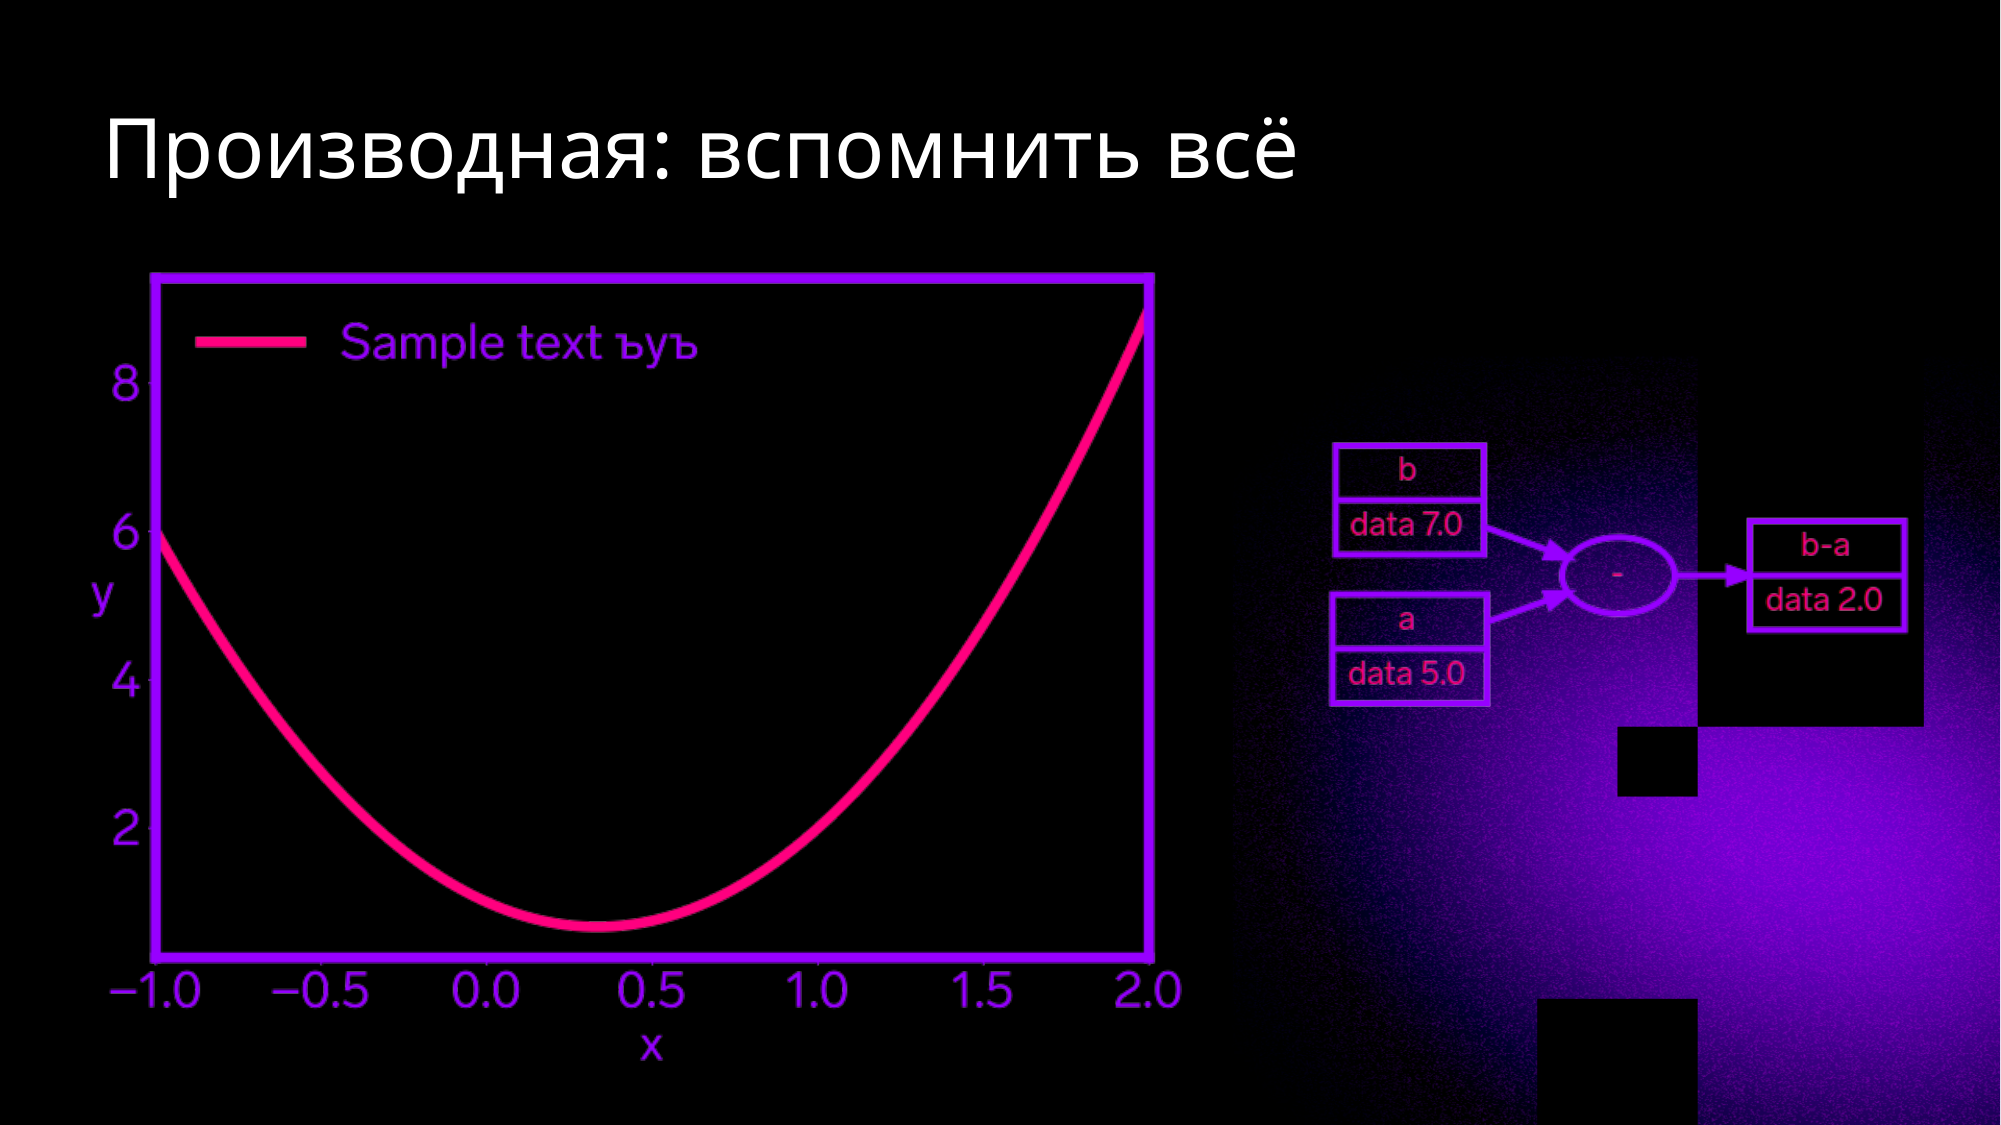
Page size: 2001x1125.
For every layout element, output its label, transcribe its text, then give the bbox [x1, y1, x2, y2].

text_box Производная: вспомнить всё [102, 78, 1898, 219]
picture [0, 0, 2001, 1125]
